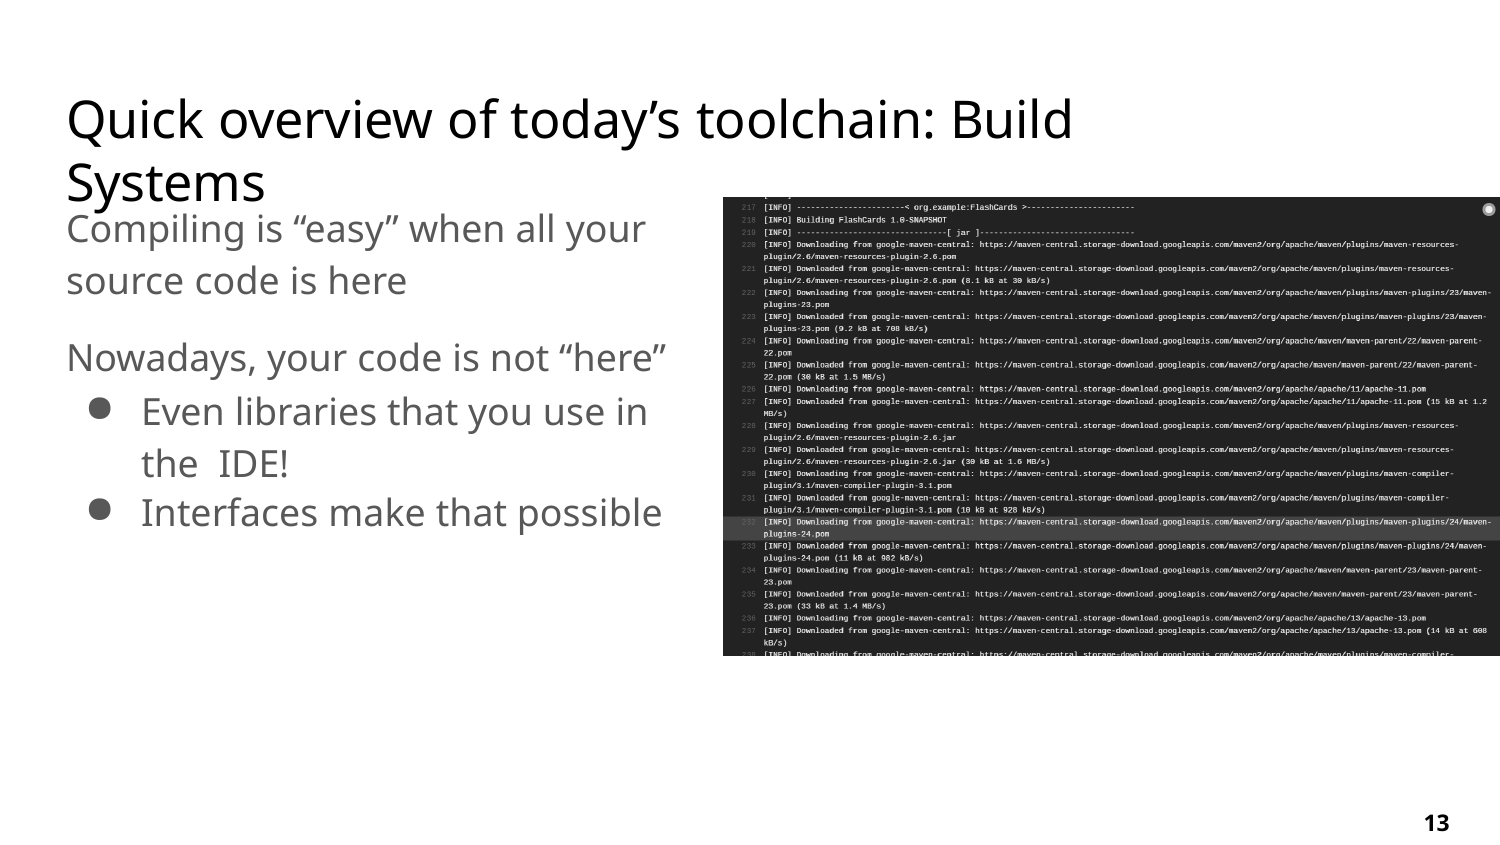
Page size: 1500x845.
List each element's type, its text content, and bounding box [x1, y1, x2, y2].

title Quick overview of today’s toolchain: Build Systems [64, 84, 1240, 228]
picture [723, 197, 1500, 656]
slide_number 13 [1417, 808, 1498, 837]
text_box Compiling is “easy” when all your source code is here Nowadays, your code is not “here” Even libraries that you use in the IDE! Interfaces make that possible [64, 196, 688, 534]
